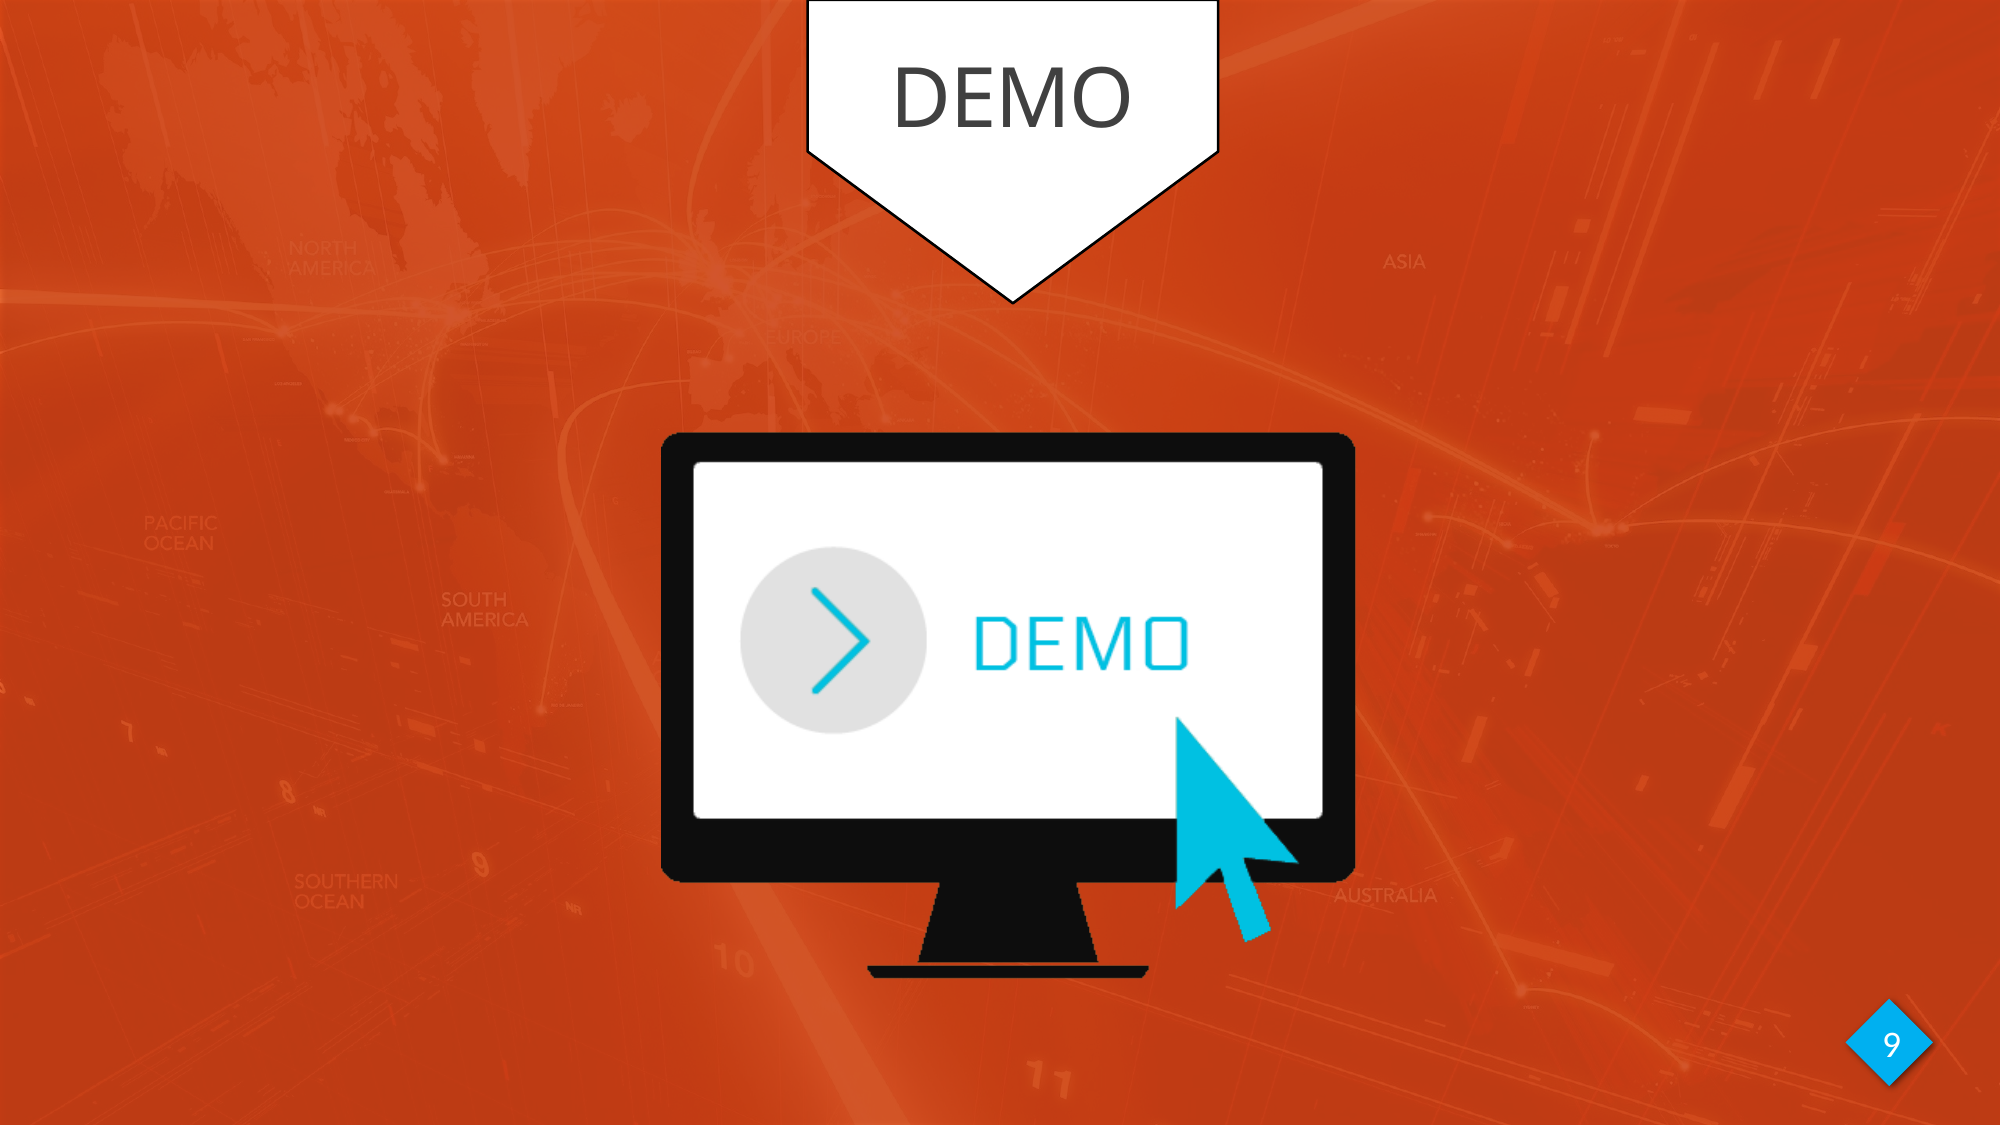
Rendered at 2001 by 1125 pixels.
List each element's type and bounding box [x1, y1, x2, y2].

list [0, 0, 2000, 1125]
picture [660, 416, 1365, 981]
